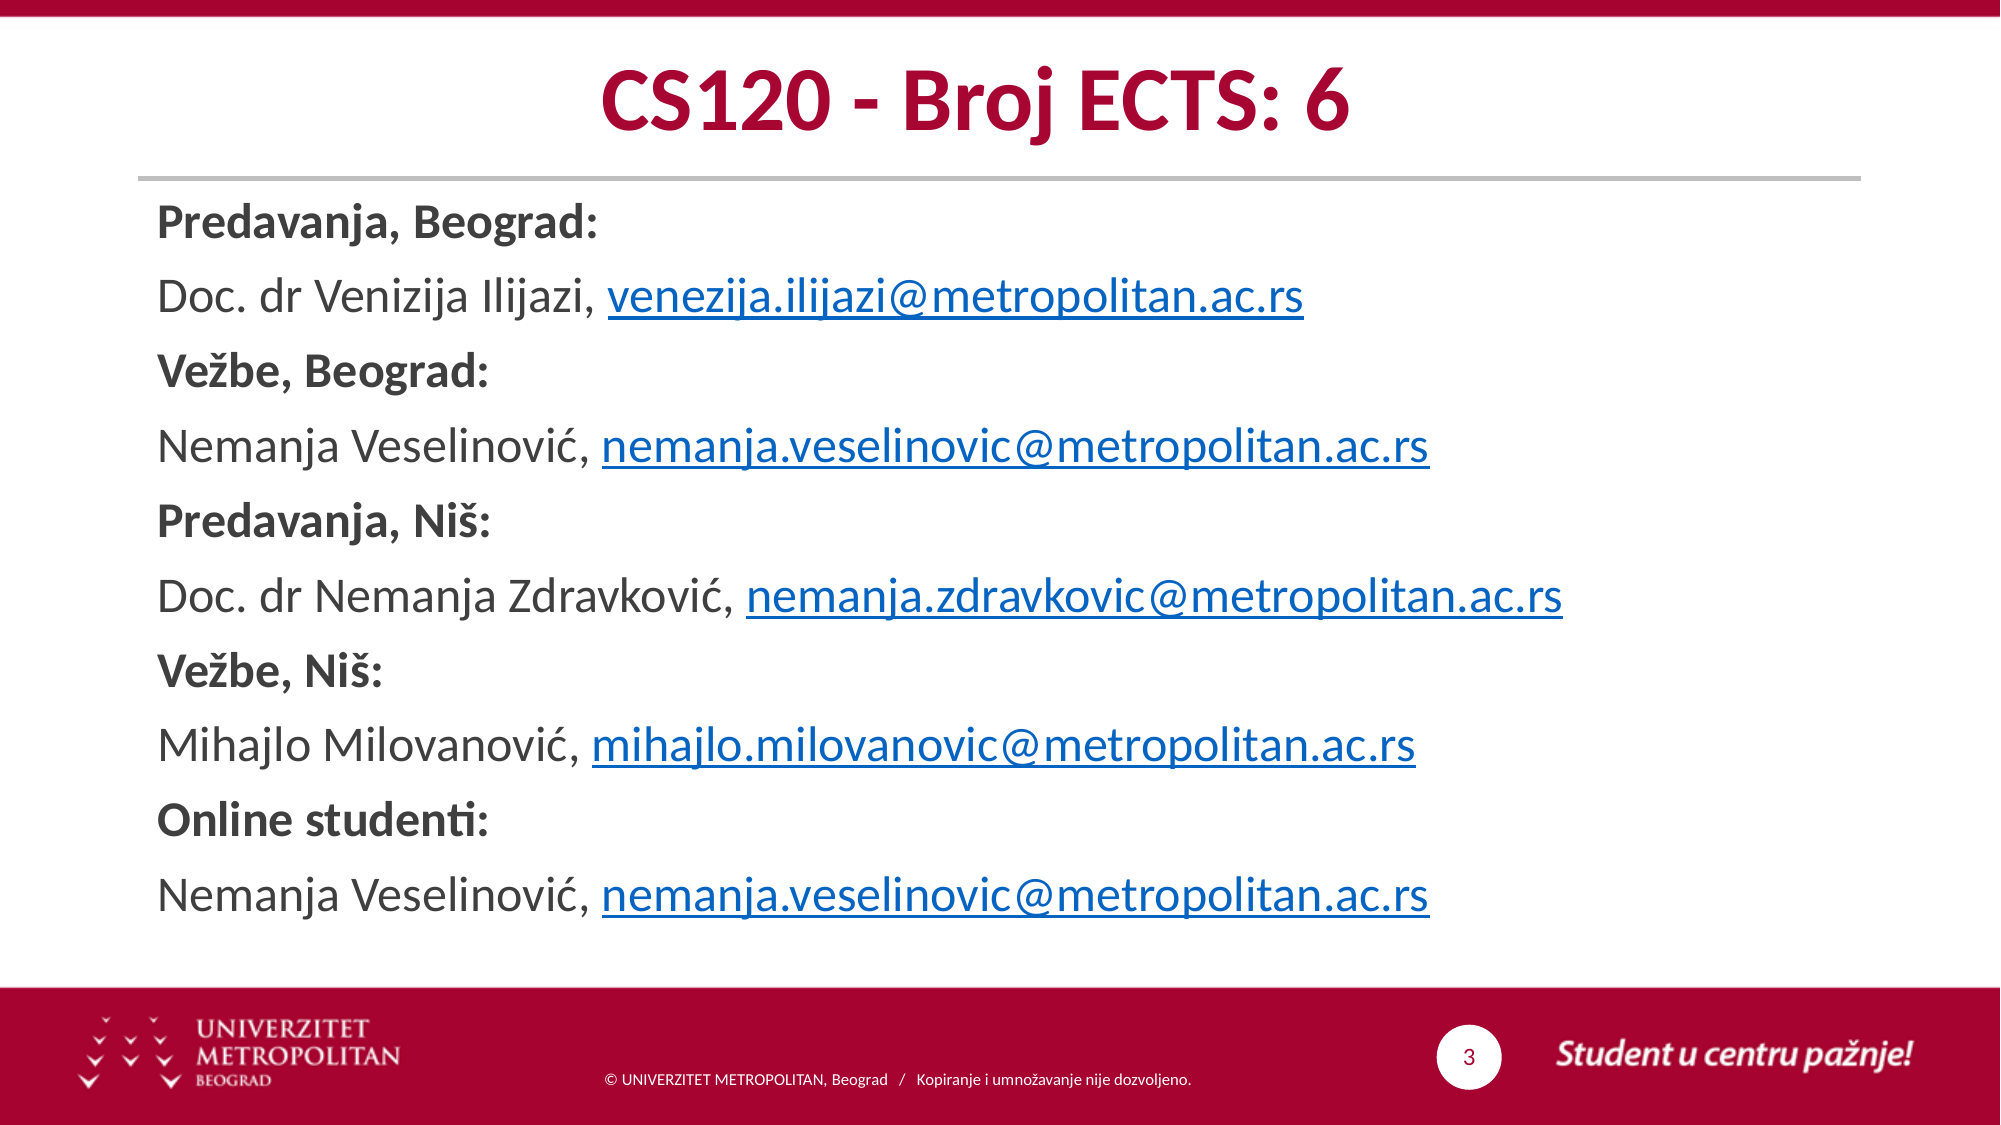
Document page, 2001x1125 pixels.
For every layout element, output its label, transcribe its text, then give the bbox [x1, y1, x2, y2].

list Predavanja, Beograd: Doc. dr Venizija Ilijazi, venezija.ilijazi@metropolitan.ac.rs Vežbe, Beograd: Nemanja Veselinović, nemanja.veselinovic@metropolitan.ac.rs Predavanja, Niš: Doc. dr Nemanja Zdravković, nemanja.zdravkovic@metropolitan.ac.rs Vežbe, Niš: Mihajlo Milovanović, mihajlo.milovanovic@metropolitan.ac.rs Online studenti: Nemanja Veselinović, nemanja.veselinovic@metropolitan.ac.rs [142, 187, 1853, 963]
picture [0, 0, 2000, 1125]
text_box CS120 - Broj ECTS: 6 [298, 0, 1655, 188]
